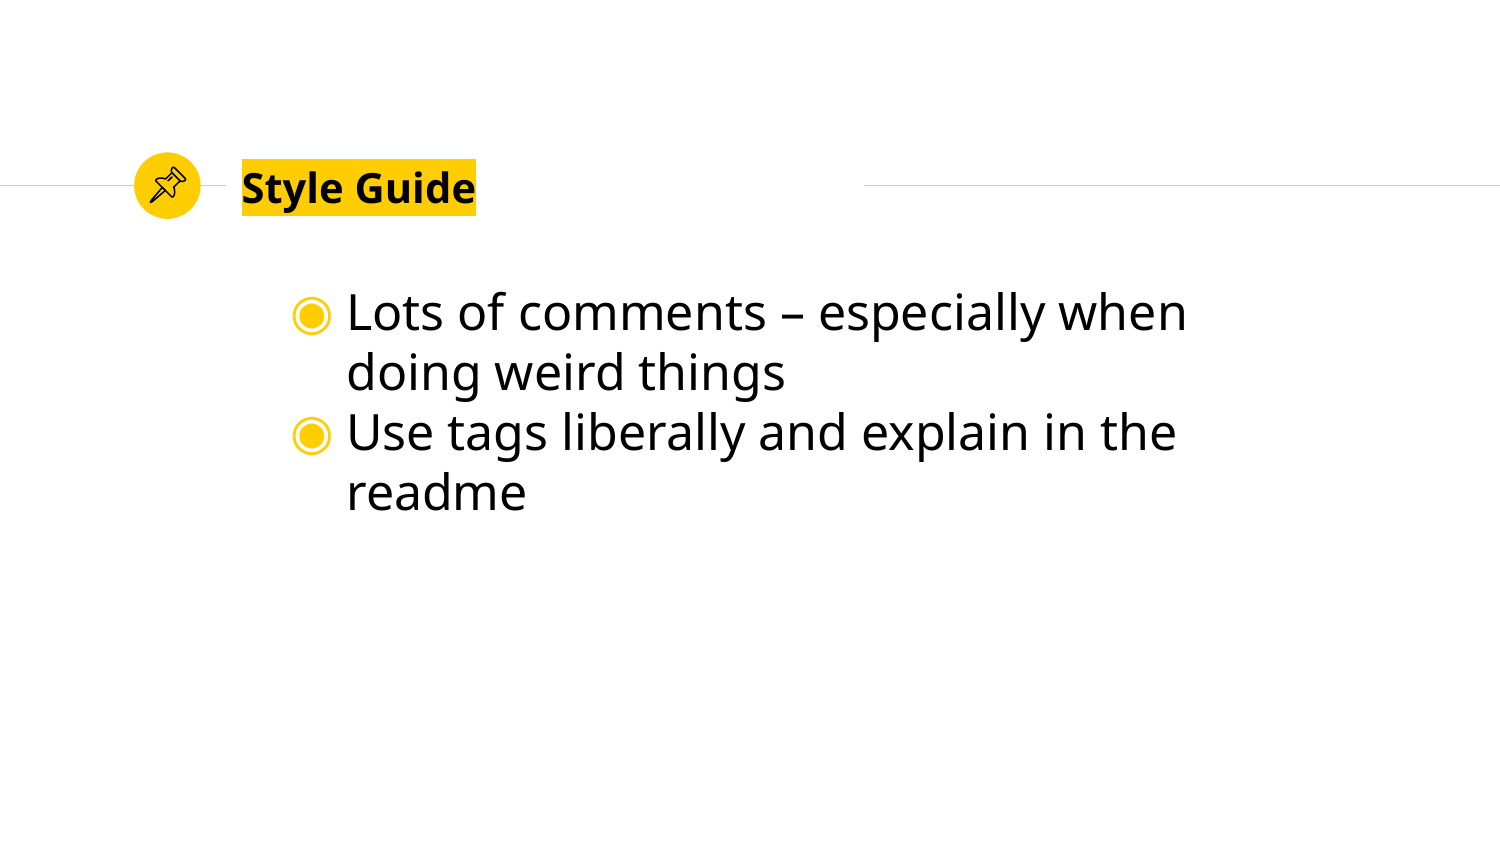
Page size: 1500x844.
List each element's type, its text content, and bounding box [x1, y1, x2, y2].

list Lots of comments – especially when doing weird things Use tags liberally and explain in the readme [237, 265, 1344, 776]
title Style Guide [226, 151, 863, 223]
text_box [150, 166, 186, 203]
